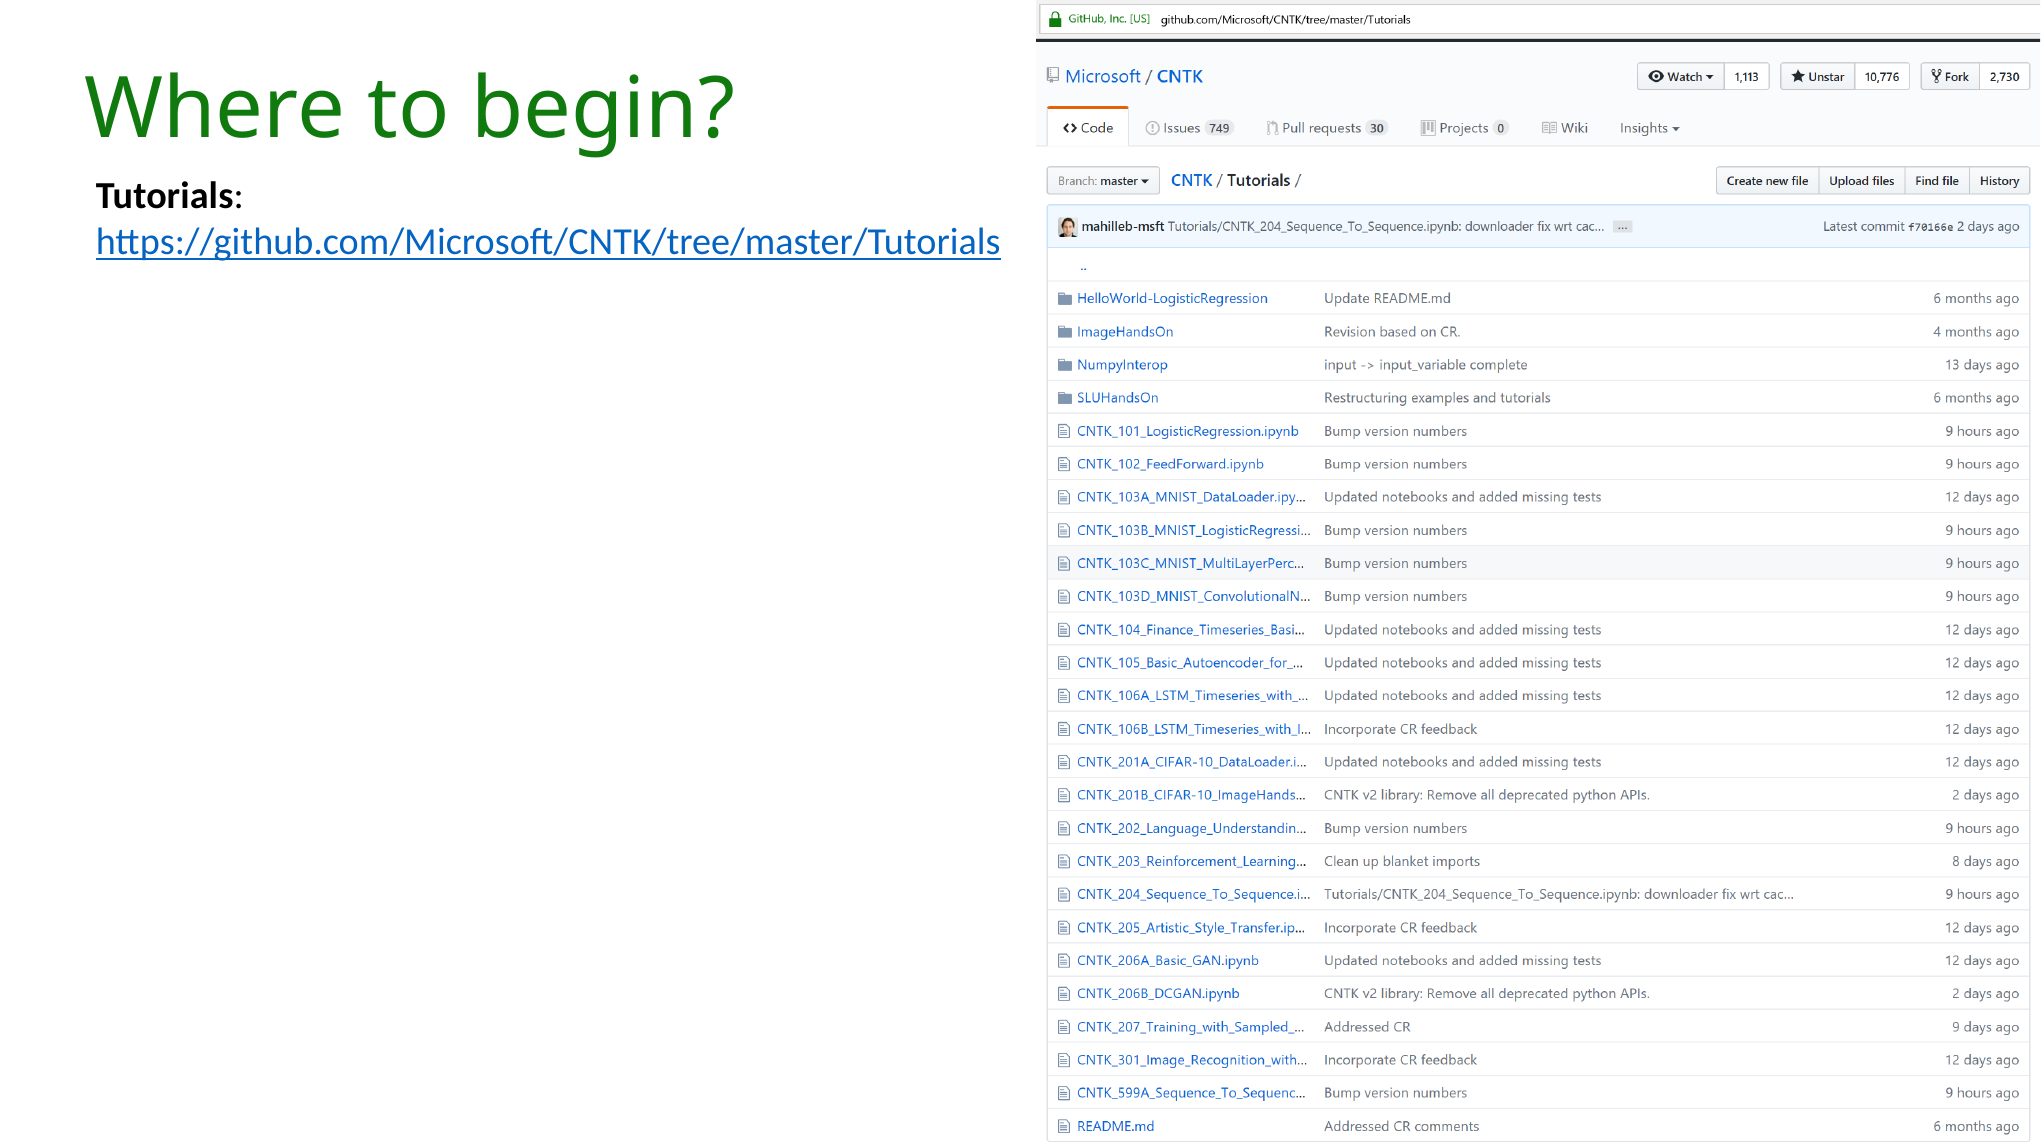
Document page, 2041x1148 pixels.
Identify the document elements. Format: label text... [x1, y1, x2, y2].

text_box Tutorials: https://github.com/Microsoft/CNTK/tree/master/Tutorials [81, 163, 1017, 362]
picture [1036, 0, 2041, 1148]
text_box Where to begin? [69, 56, 751, 164]
